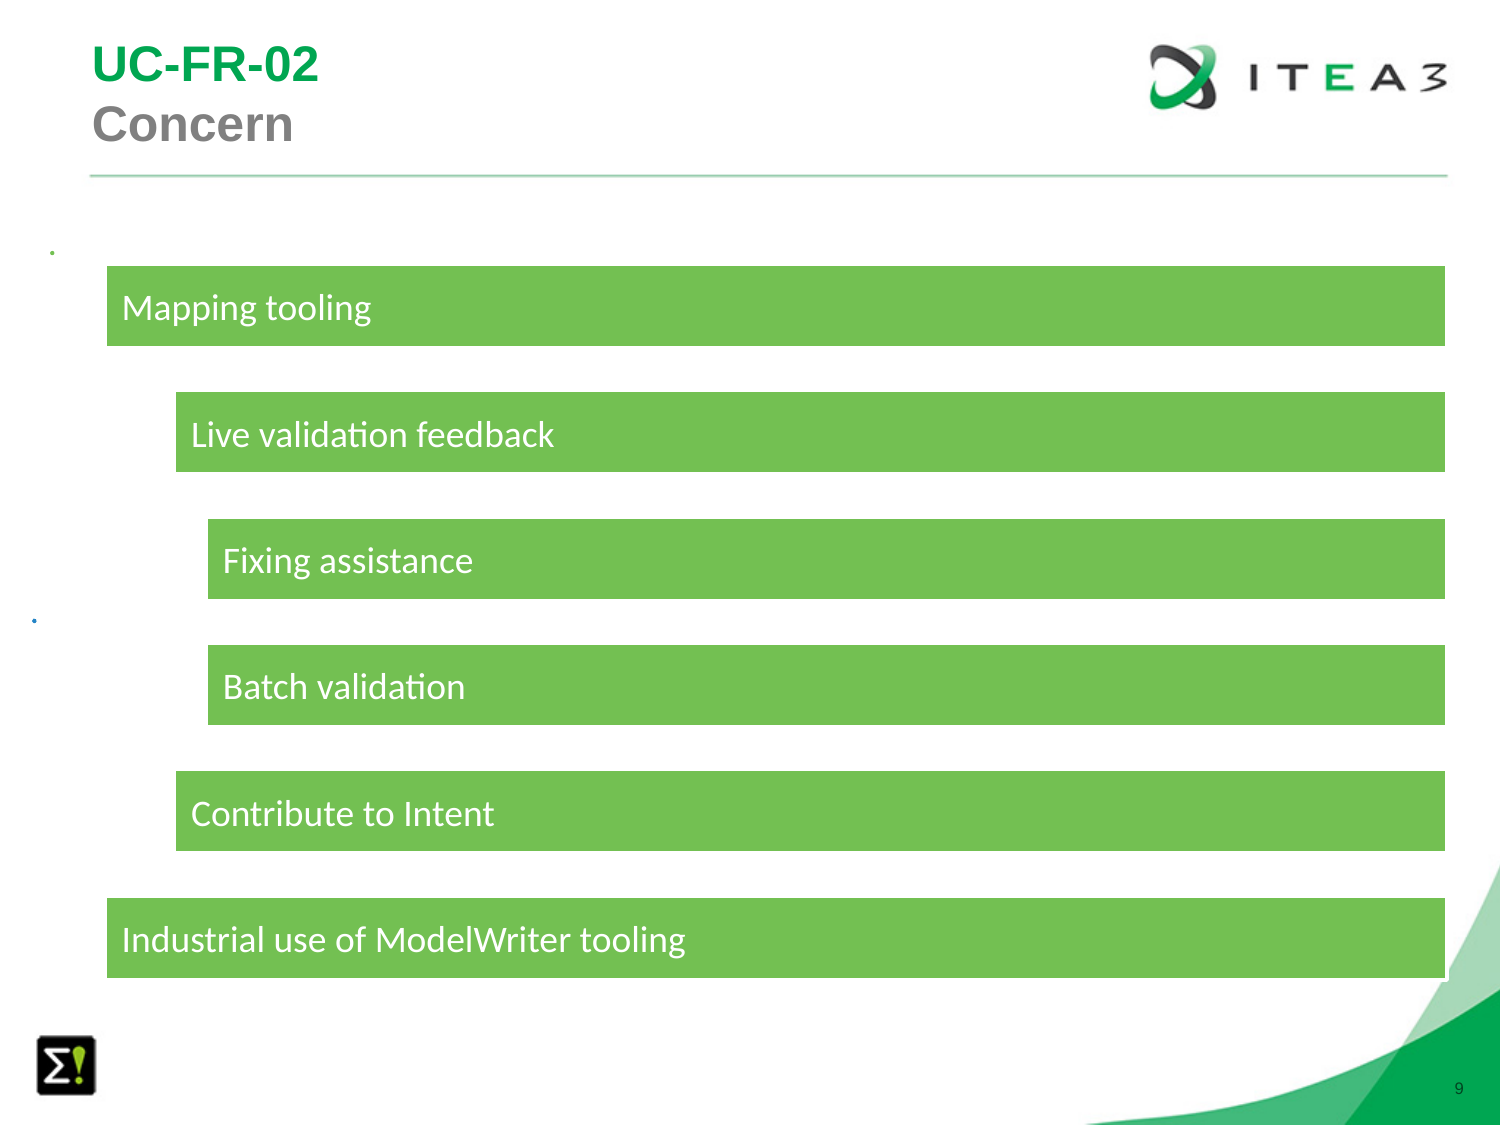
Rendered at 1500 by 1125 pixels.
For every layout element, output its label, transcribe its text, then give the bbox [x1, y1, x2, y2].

title UC-FR-02 Concern [76, 23, 1099, 160]
picture [0, 0, 1500, 1125]
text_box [29, 184, 1448, 986]
